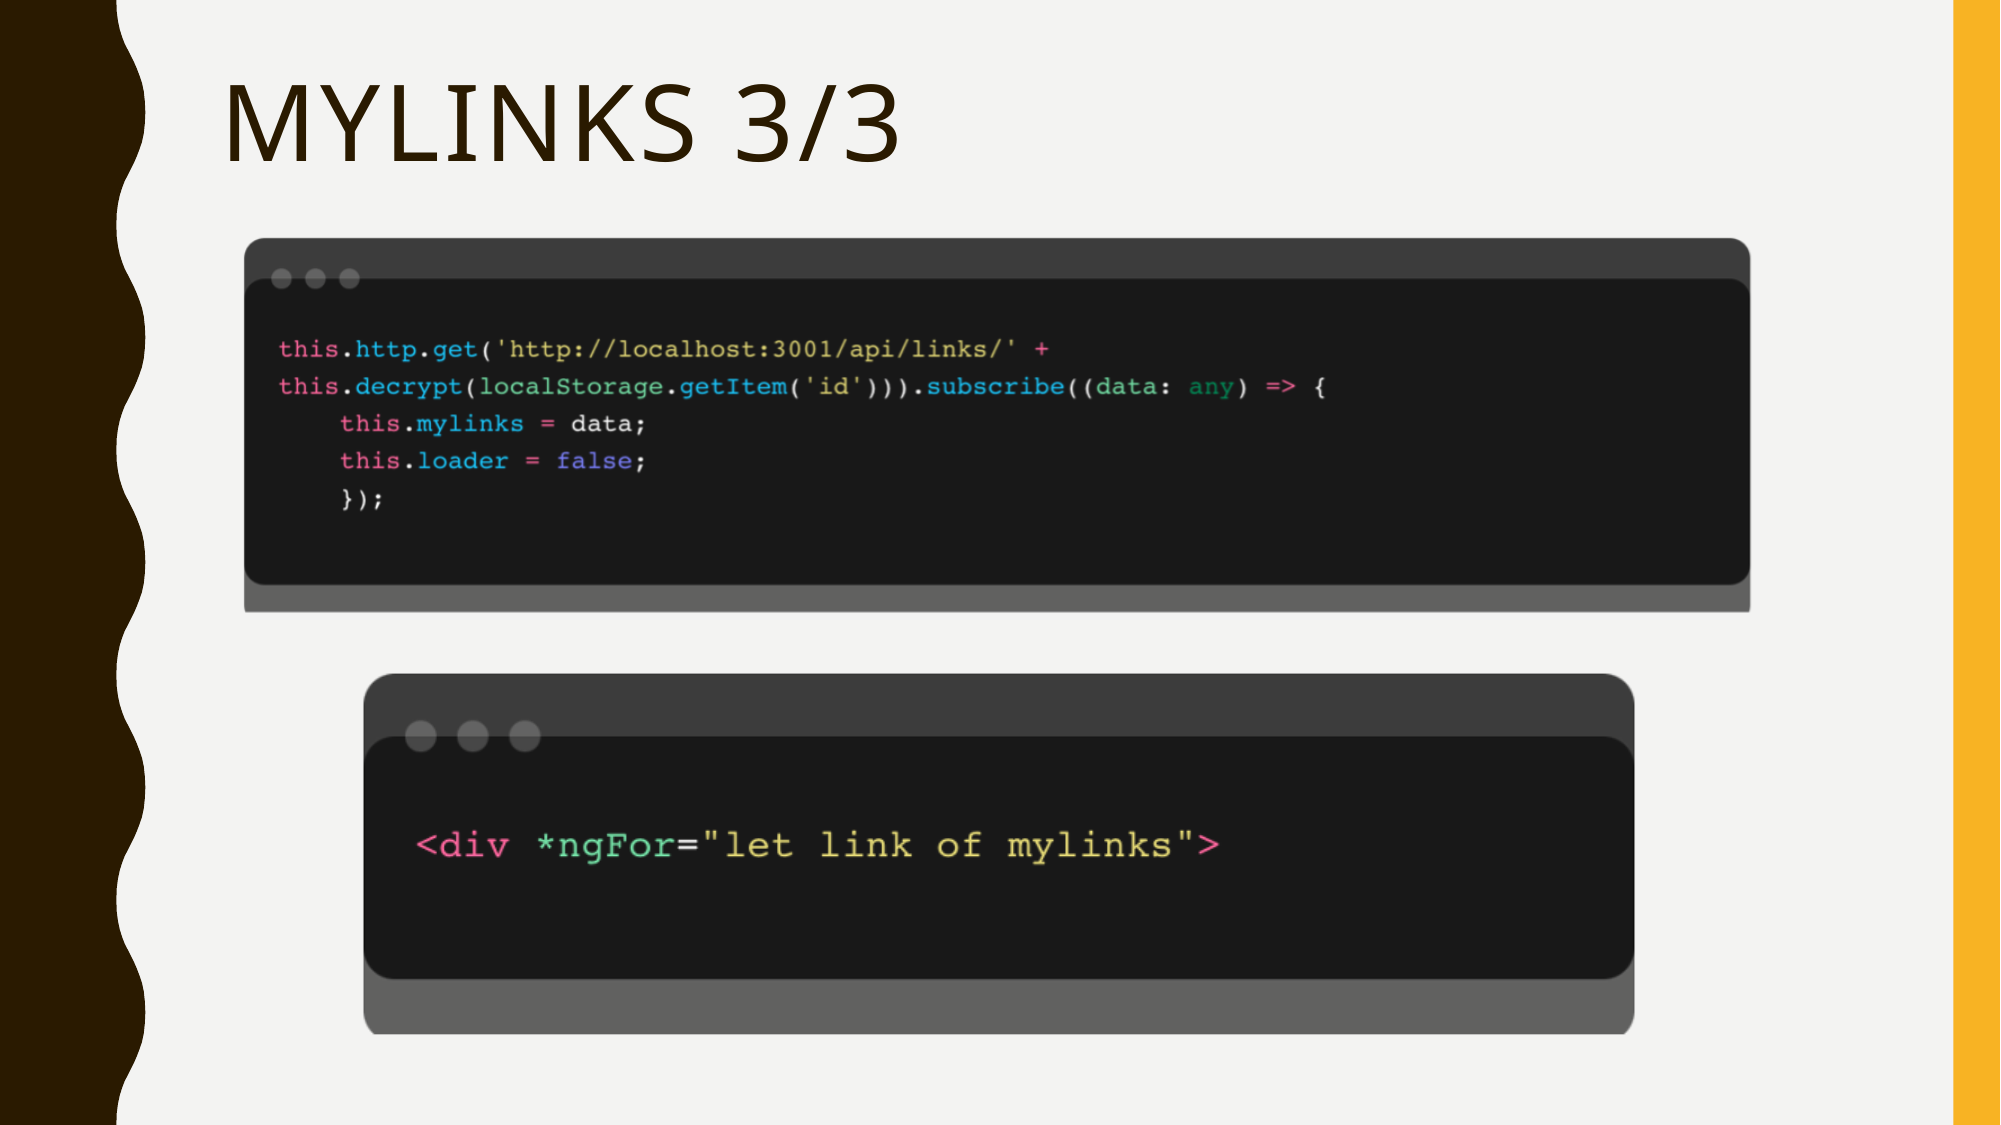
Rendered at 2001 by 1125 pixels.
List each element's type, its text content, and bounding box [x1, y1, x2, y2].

picture [321, 632, 1678, 1036]
title Mylinks 3/3 [205, 62, 1875, 308]
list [217, 211, 1783, 615]
